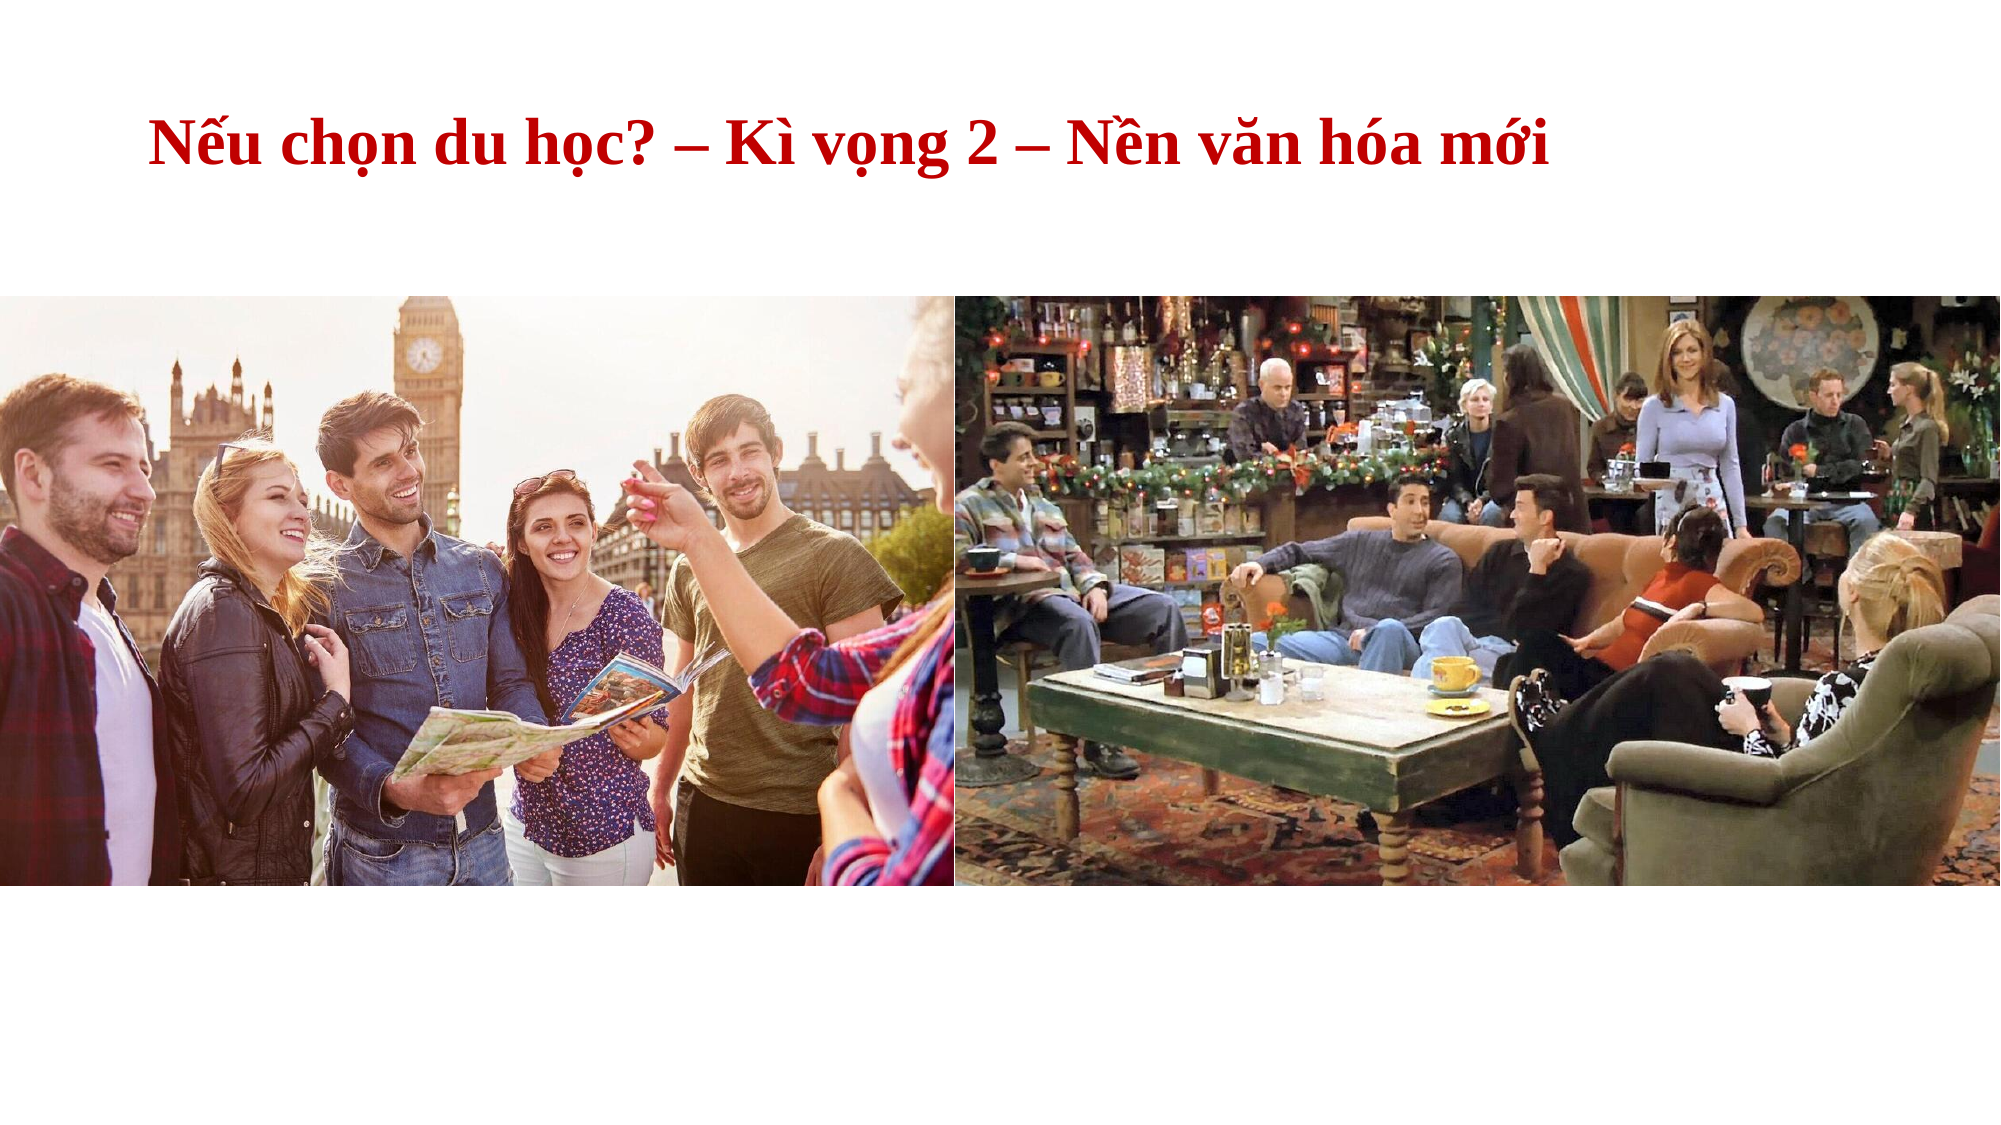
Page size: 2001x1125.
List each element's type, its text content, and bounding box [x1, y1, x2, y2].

picture [0, 295, 2000, 887]
title Nếu chọn du học? – Kì vọng 2 – Nền văn hóa mới [133, 101, 1832, 185]
